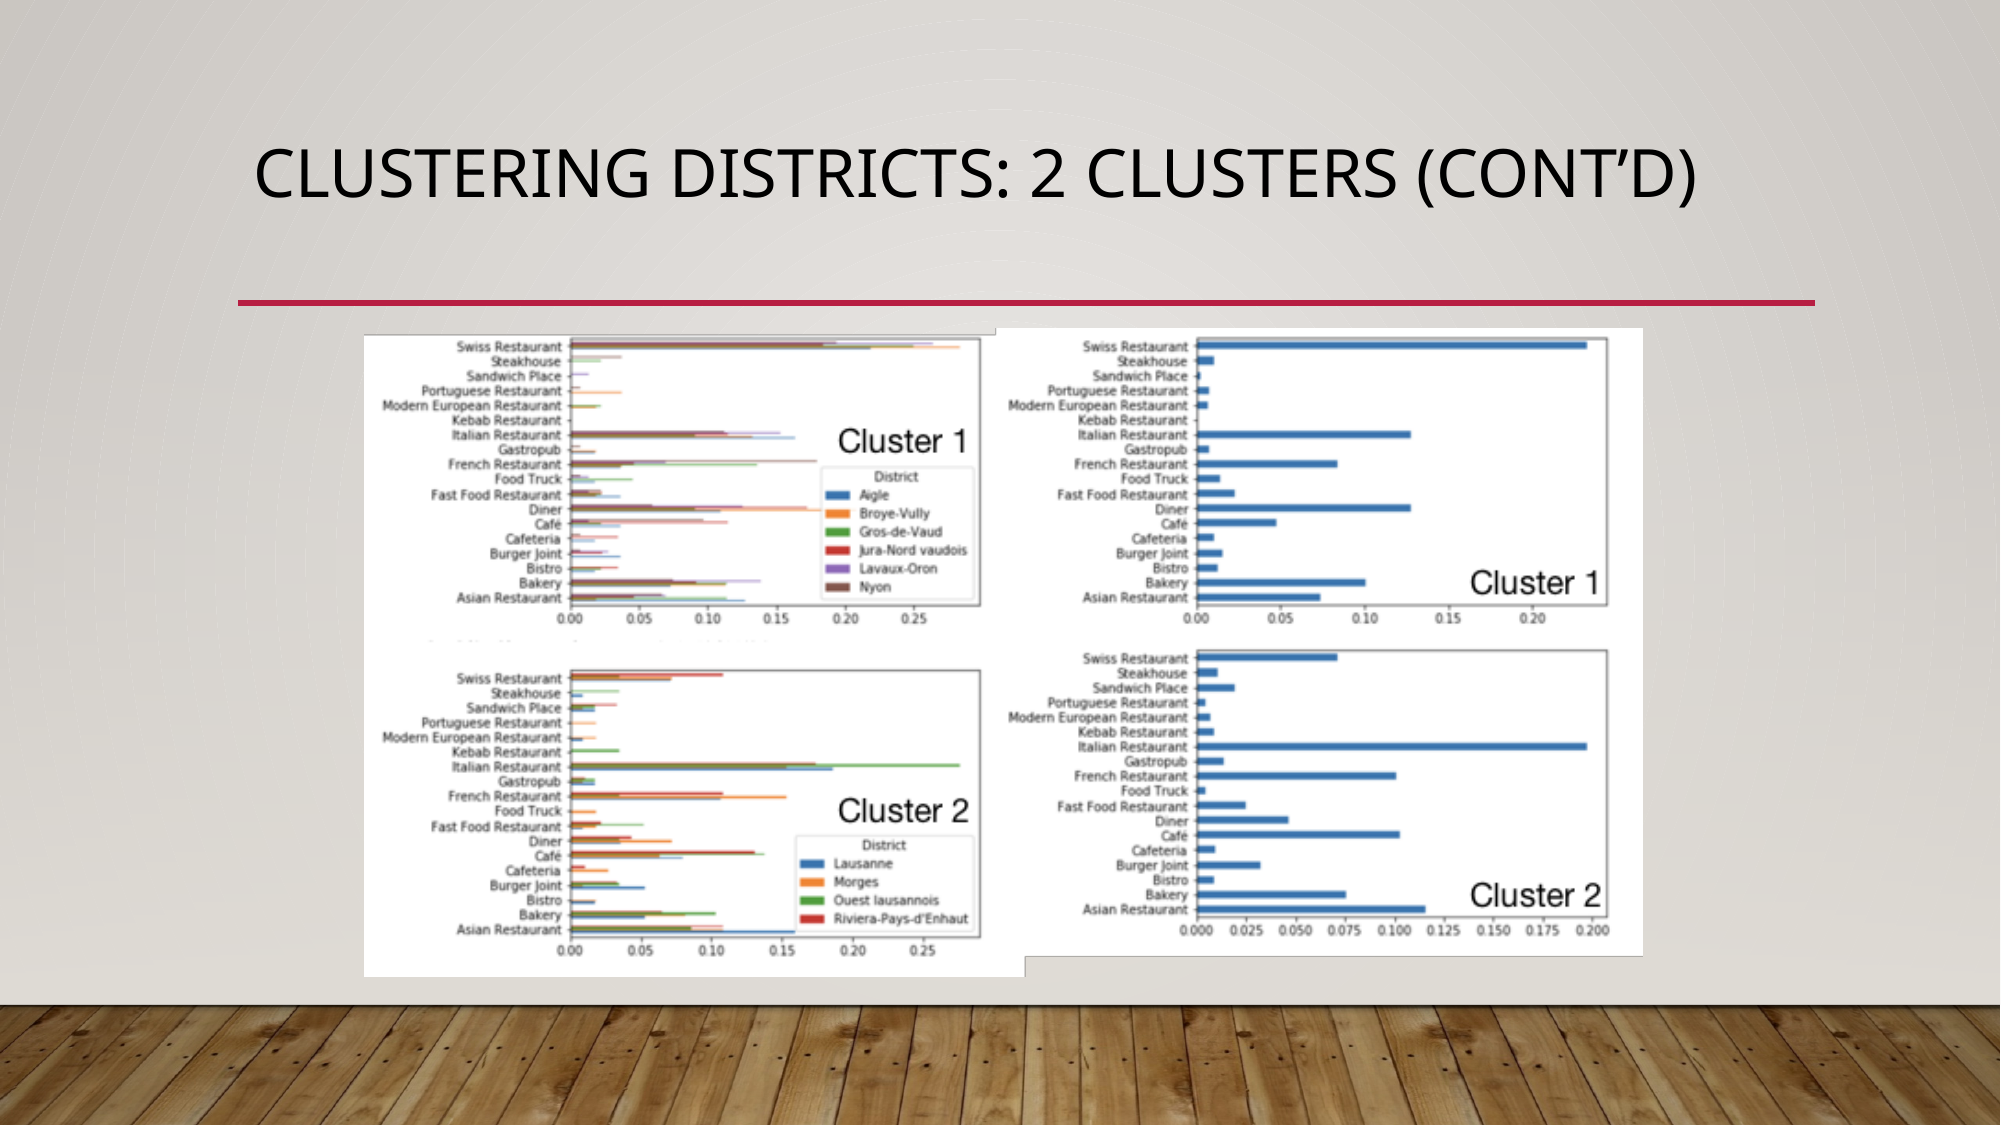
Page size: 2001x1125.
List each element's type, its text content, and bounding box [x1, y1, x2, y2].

title Clustering districts: 2 clusters (cont’d) [238, 131, 1814, 305]
picture [0, 1005, 2000, 1125]
picture [363, 328, 1644, 978]
